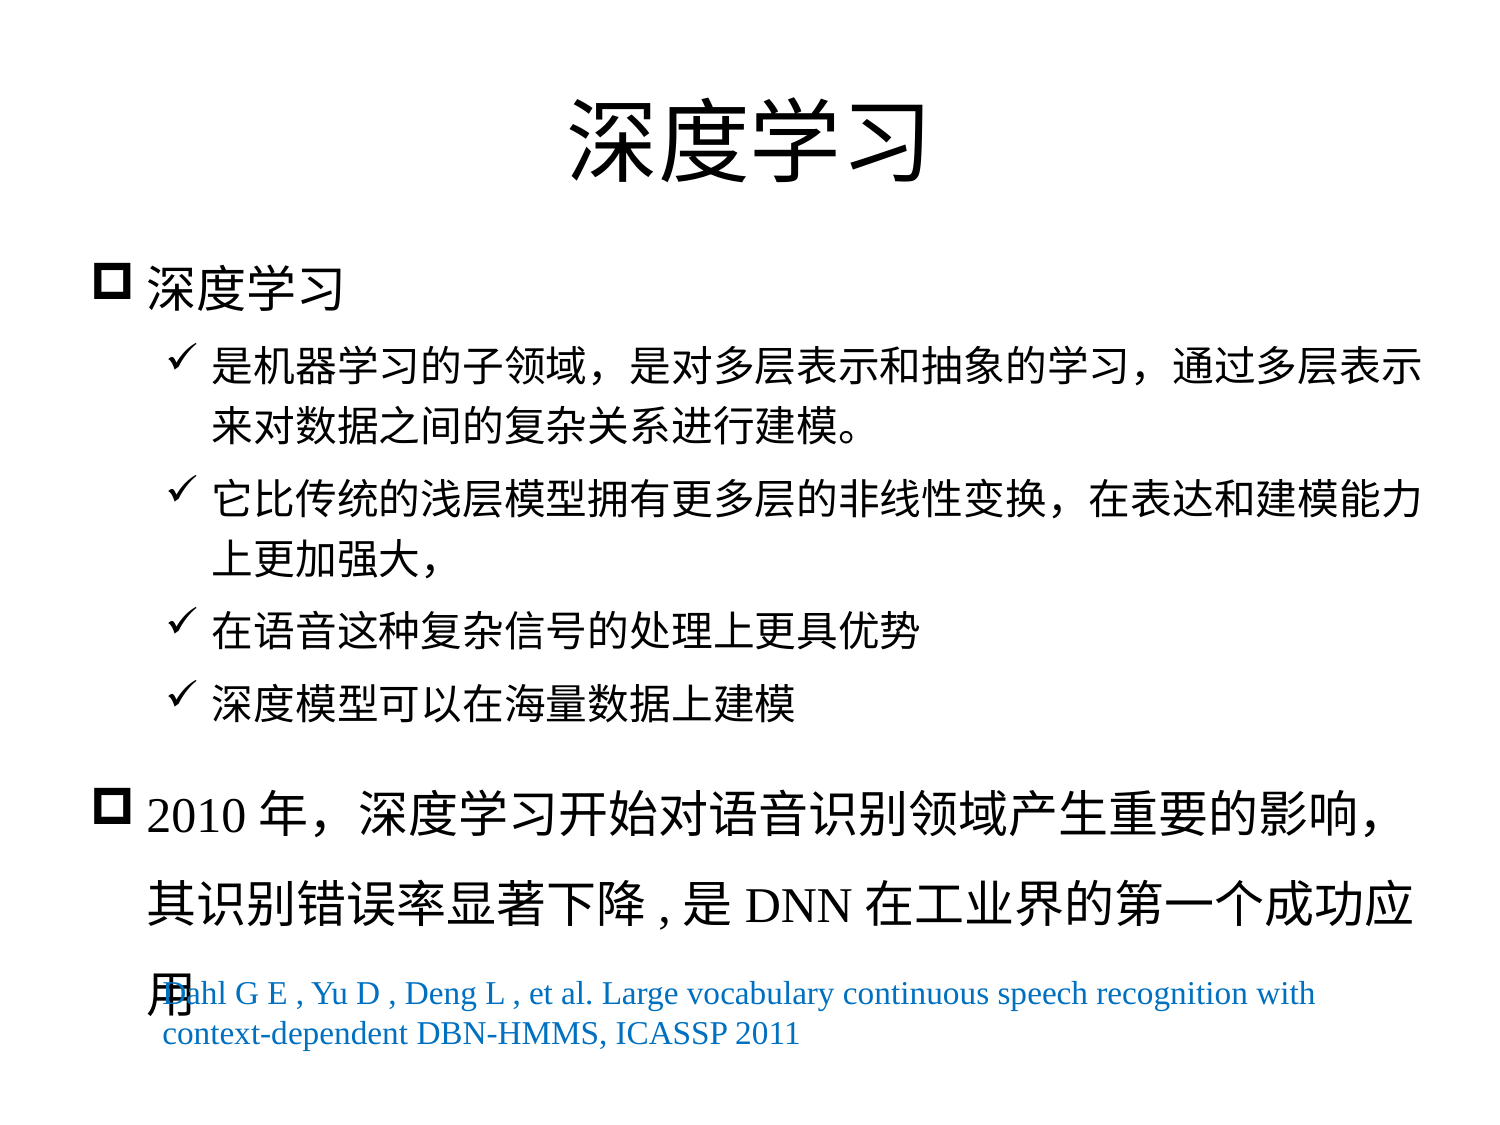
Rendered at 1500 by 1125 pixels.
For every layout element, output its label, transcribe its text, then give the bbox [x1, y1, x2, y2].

title 深度学习 [75, 45, 1425, 220]
text_box Dahl G E , Yu D , Deng L , et al. Large vocabulary continuous speech recognition with context-dependent DBN-HMMS, ICASSP 2011 [147, 964, 1371, 1059]
list 深度学习 是机器学习的子领域，是对多层表示和抽象的学习，通过多层表示来对数据之间的复杂关系进行建模。 它比传统的浅层模型拥有更多层的非线性变换，在表达和建模能力上更加强大， 在语音这种复杂信号的处理上更具优势 深度模型可以在海量数据上建模 2010年，深度学习开始对语音识别领域产生重要的影响，其识别错误率显著下降,是DNN在工业界的第一个成功应用 [75, 220, 1447, 1083]
